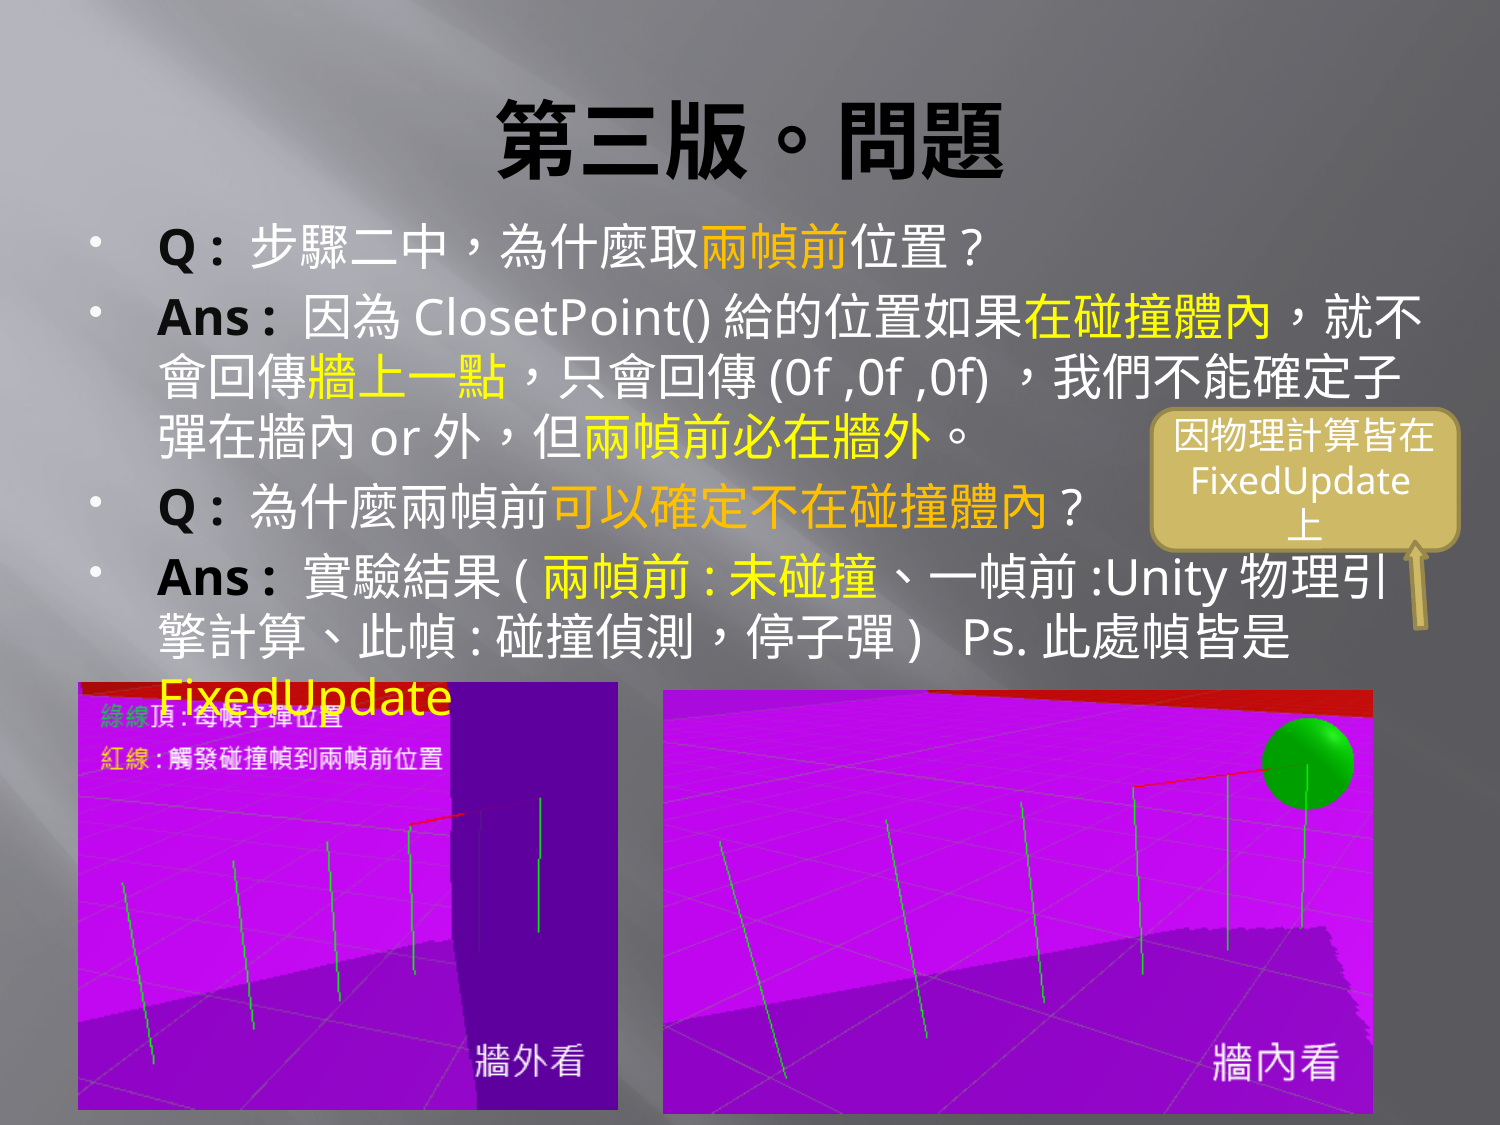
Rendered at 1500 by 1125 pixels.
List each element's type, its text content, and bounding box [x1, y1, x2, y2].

title 第三版。問題 [75, 45, 1425, 208]
picture [78, 682, 618, 1110]
picture [663, 690, 1373, 1115]
text_box 因物理計算皆在FixedUpdate上 [1149, 406, 1461, 553]
text_box [1403, 539, 1430, 631]
list Q : 步驟二中，為什麼取兩幀前位置? Ans : 因為ClosetPoint()給的位置如果在碰撞體內，就不會回傳牆上一點，只會回傳(0f ,0f ,0f)，我們不能確定子彈在牆內or外，但兩幀前必在牆外。 Q : 為什麼兩幀前可以確定不在碰撞體內? Ans : 實驗結果(兩幀前:未碰撞、一幀前:Unity物理引擎計算、此幀:碰撞偵測，停子彈) Ps.此處幀皆是FixedUpdate [53, 208, 1447, 1040]
